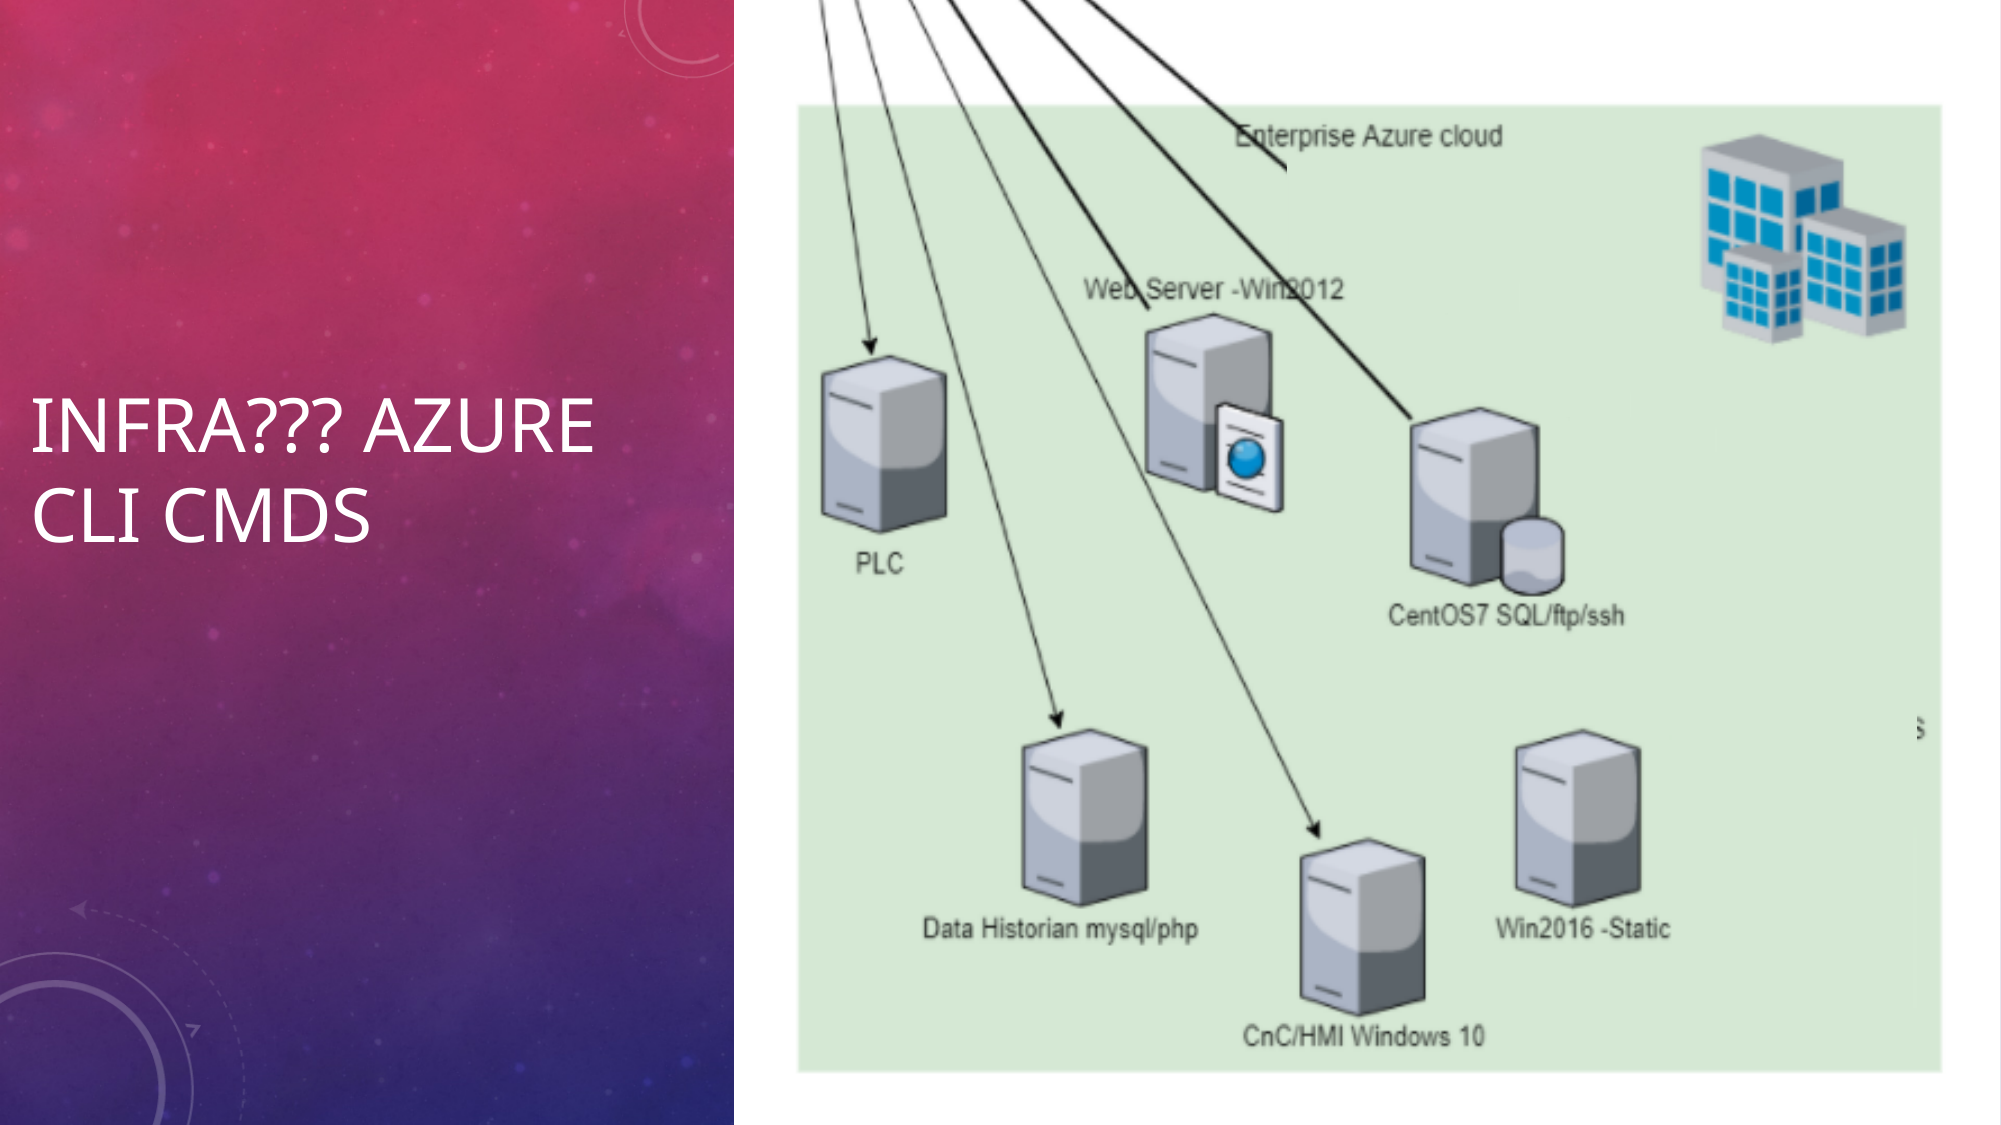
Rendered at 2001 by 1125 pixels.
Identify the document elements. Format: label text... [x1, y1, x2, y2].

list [733, 0, 2000, 1125]
title INFRA??? AZURE cli cmds [15, 99, 703, 926]
picture [0, 0, 733, 1125]
picture [1286, 158, 1917, 1008]
